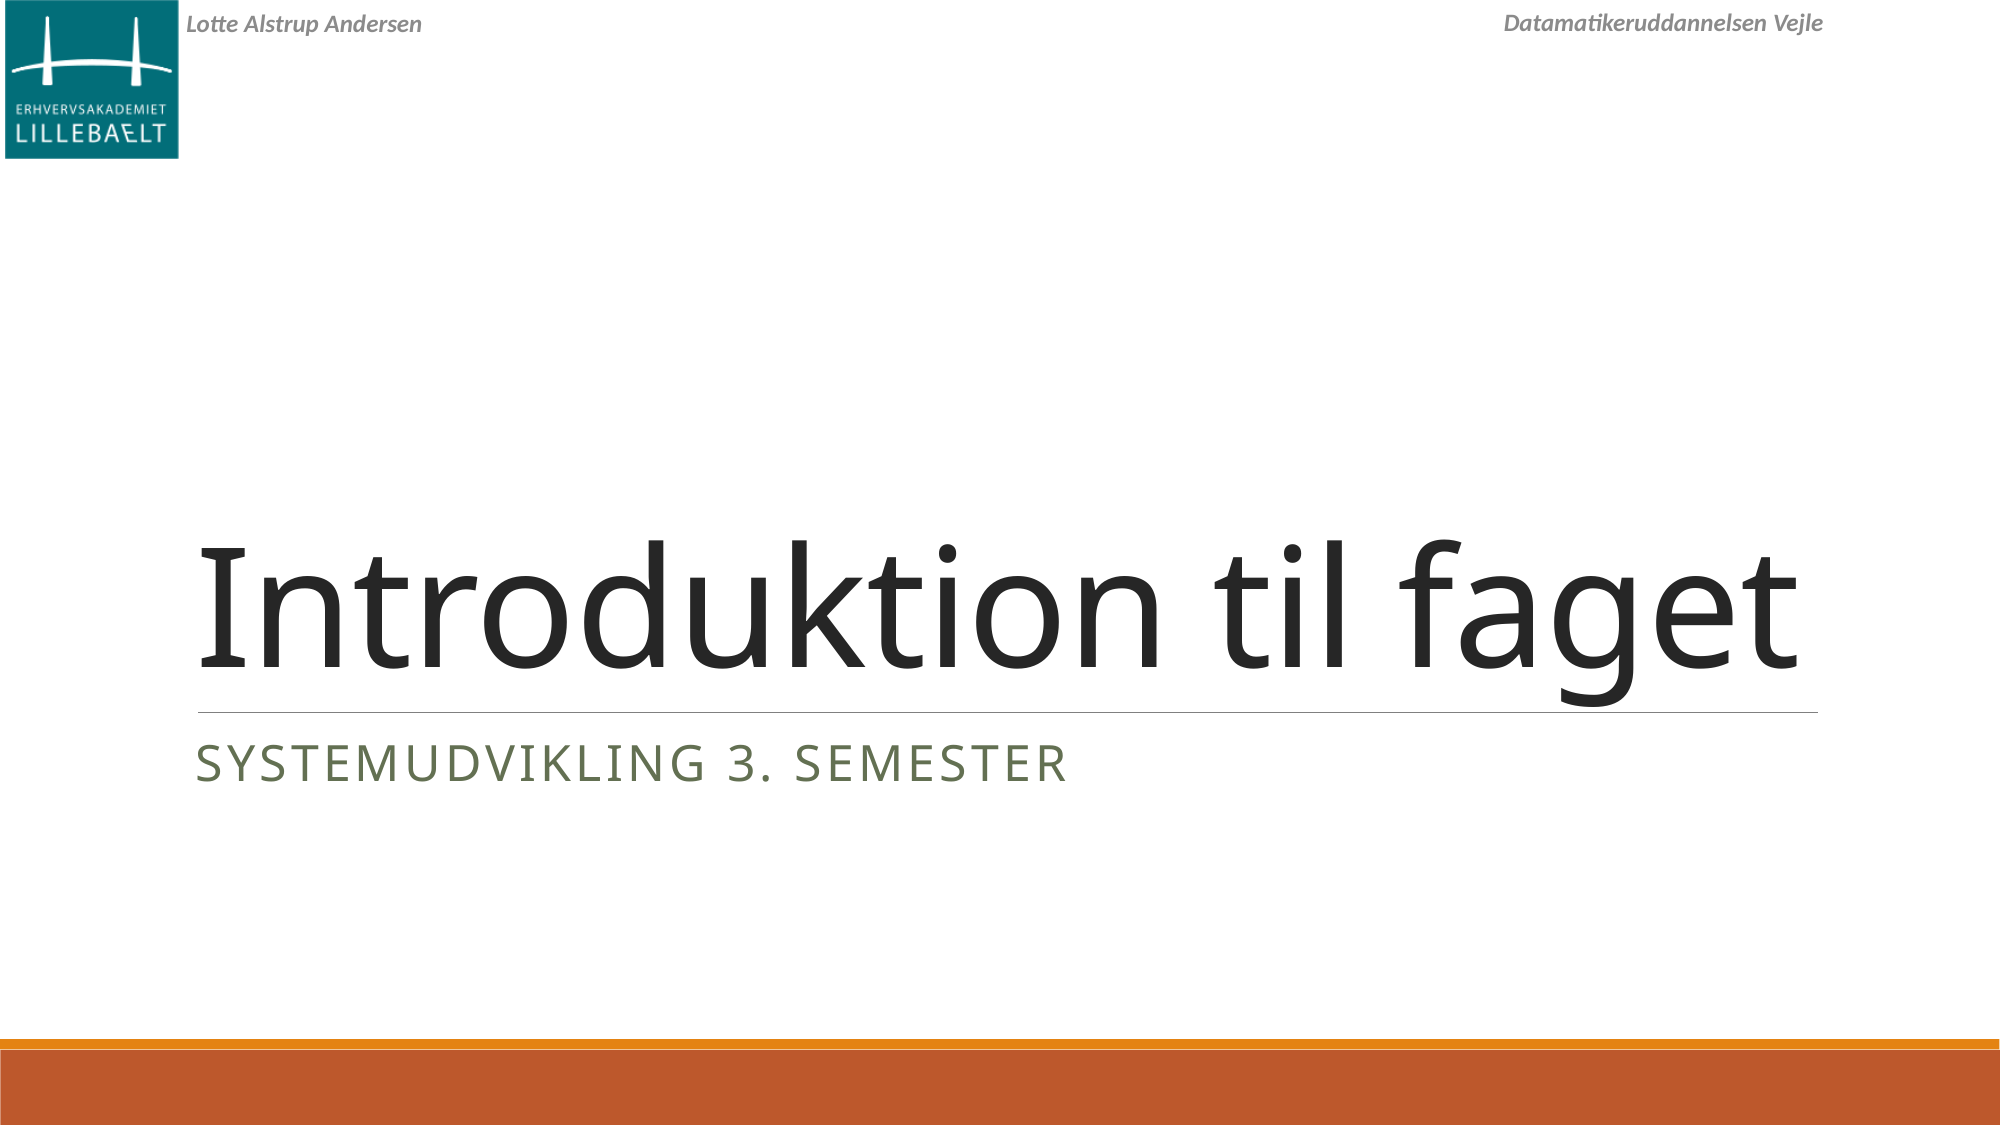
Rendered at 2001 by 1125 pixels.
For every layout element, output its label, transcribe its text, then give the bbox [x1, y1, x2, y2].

subtitle Systemudvikling 3. Semester [180, 730, 1831, 919]
title Introduktion til faget [180, 124, 1830, 710]
picture [4, 0, 180, 160]
